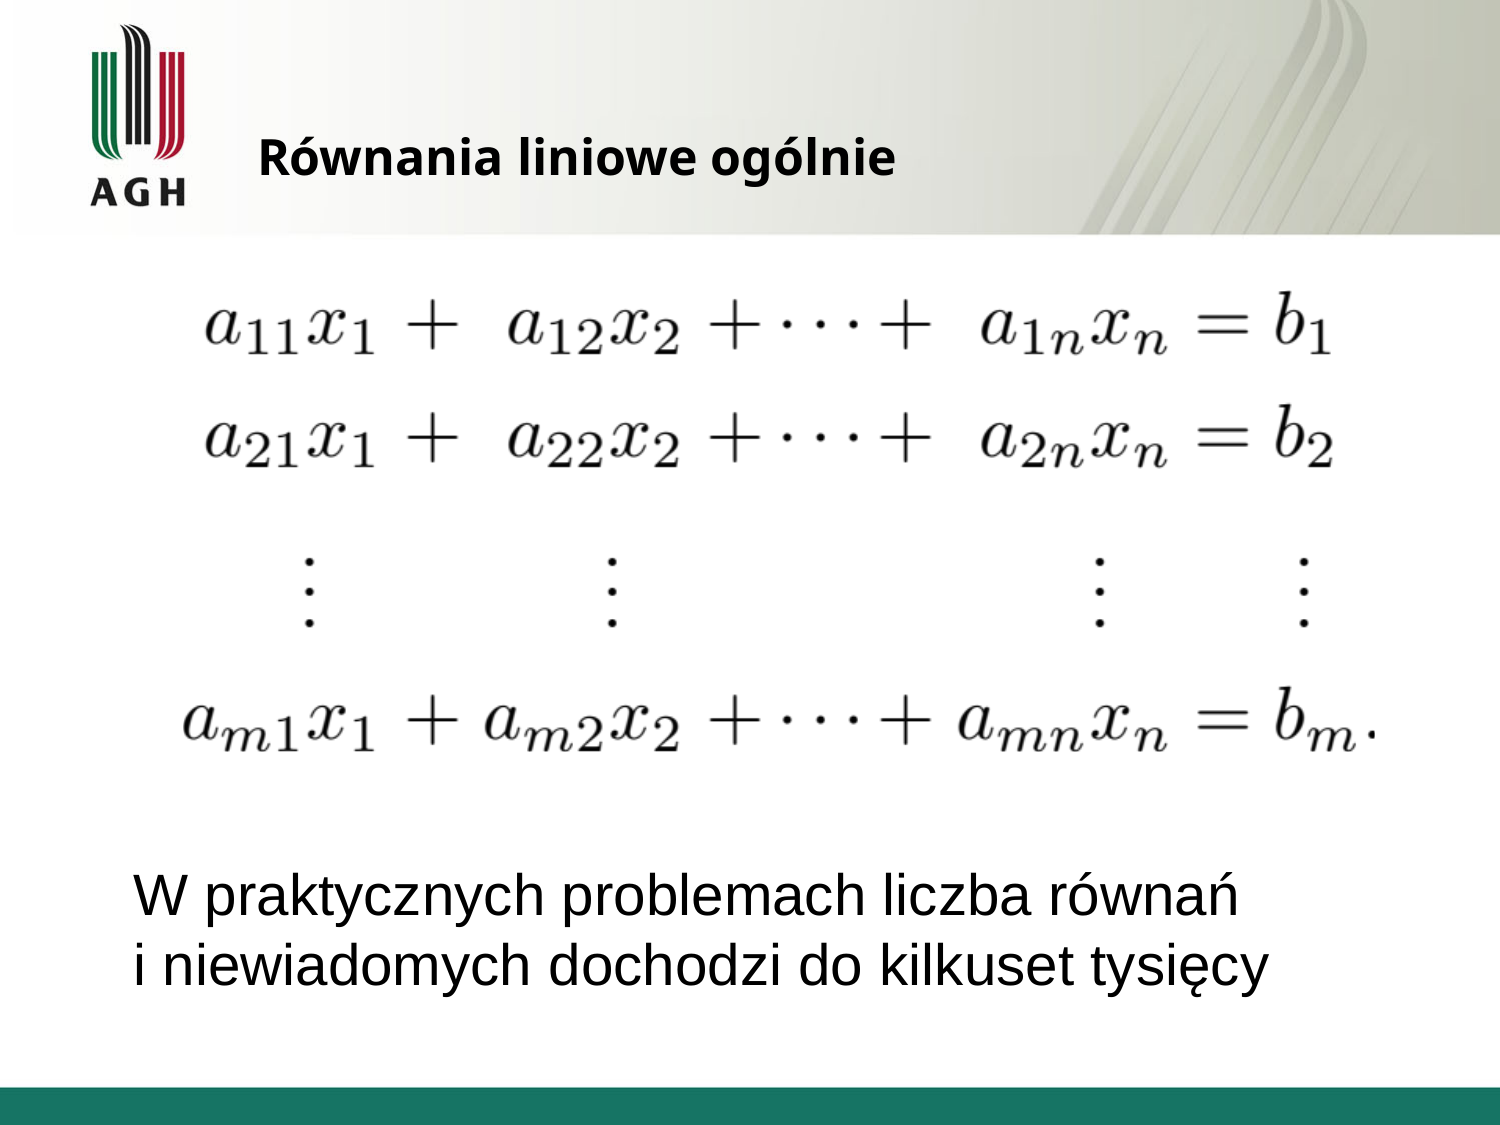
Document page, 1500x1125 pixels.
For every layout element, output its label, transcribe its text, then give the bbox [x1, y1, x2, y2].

title Równania liniowe ogólnie [242, 78, 1425, 233]
text_box W praktycznych problemach liczba równań i niewiadomych dochodzi do kilkuset tysięcy [118, 849, 1436, 1005]
picture [0, 0, 1500, 1125]
